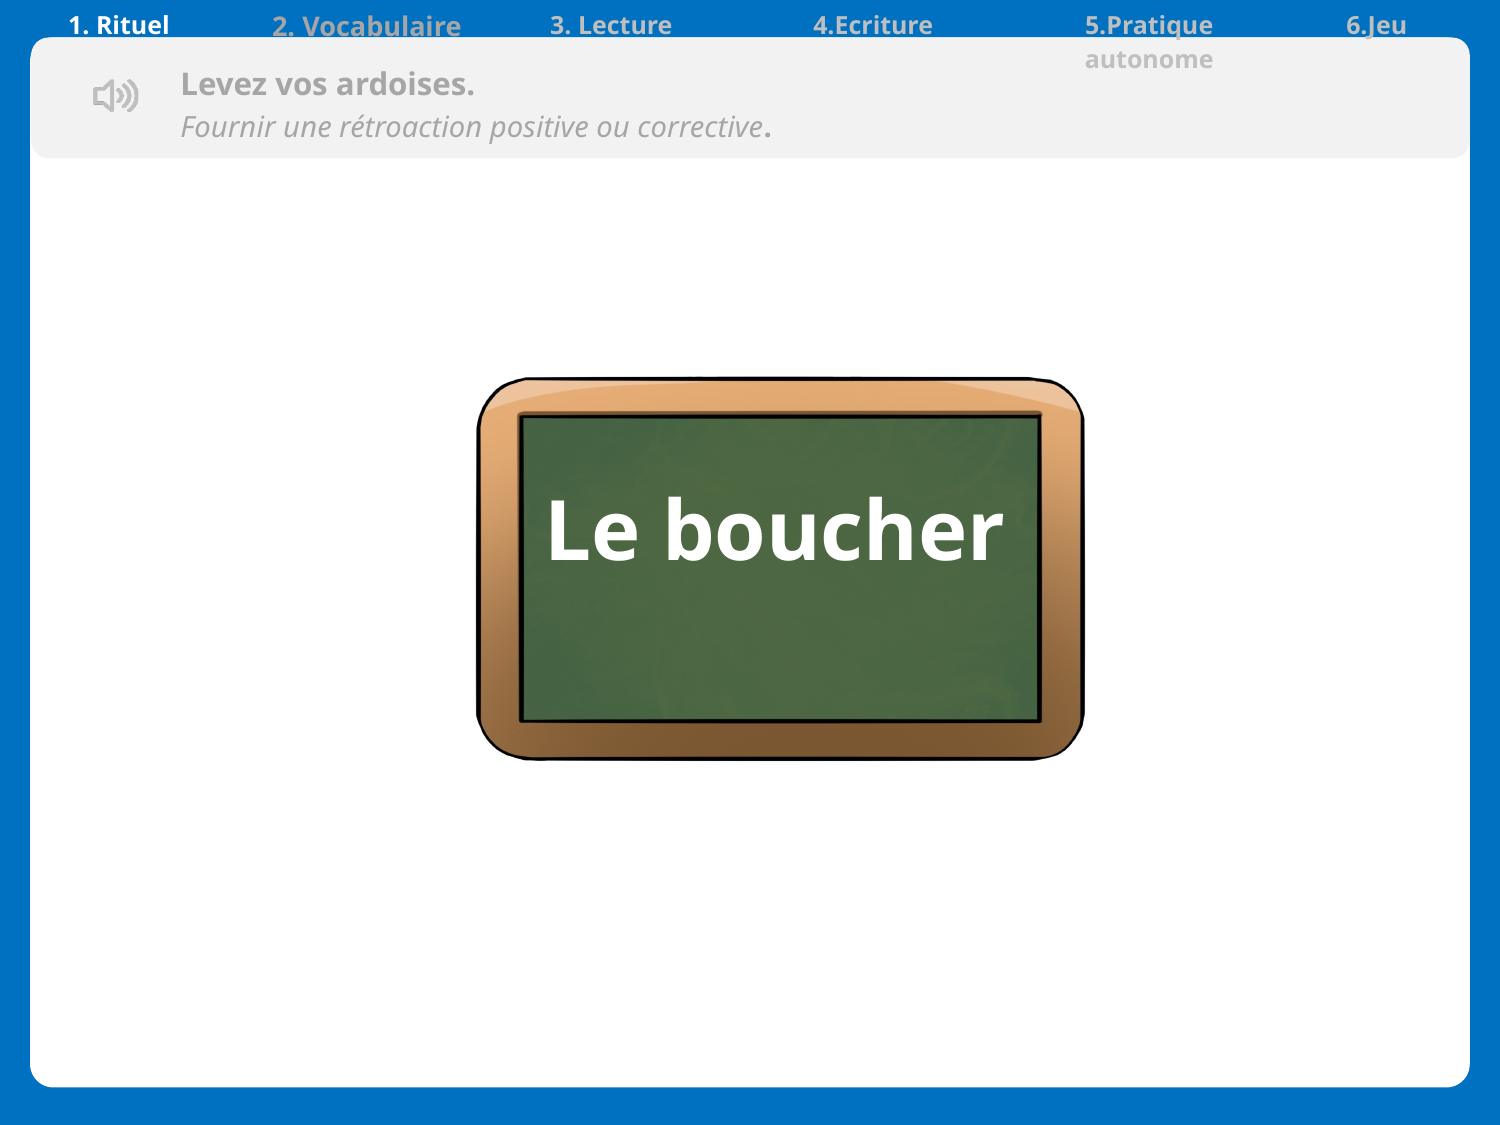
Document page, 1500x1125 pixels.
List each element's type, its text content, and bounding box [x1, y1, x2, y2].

table_header 5.Pratique autonome [1013, 0, 1286, 83]
table_header 1. Rituel [0, 0, 245, 83]
table_header 4.Ecriture [734, 0, 1013, 52]
text_box [27, 83, 1472, 1090]
picture [358, 281, 1189, 844]
table_header 6.Jeu [1286, 0, 1468, 83]
text_box [0, 0, 1500, 1125]
text_box Levez vos ardoises. Fournir une rétroaction positive ou corrective. [165, 52, 1254, 151]
text_box [29, 43, 1472, 161]
text_box [93, 83, 139, 112]
table_header 3. Lecture [489, 0, 734, 52]
table_header 2. Vocabulaire [245, 0, 489, 52]
